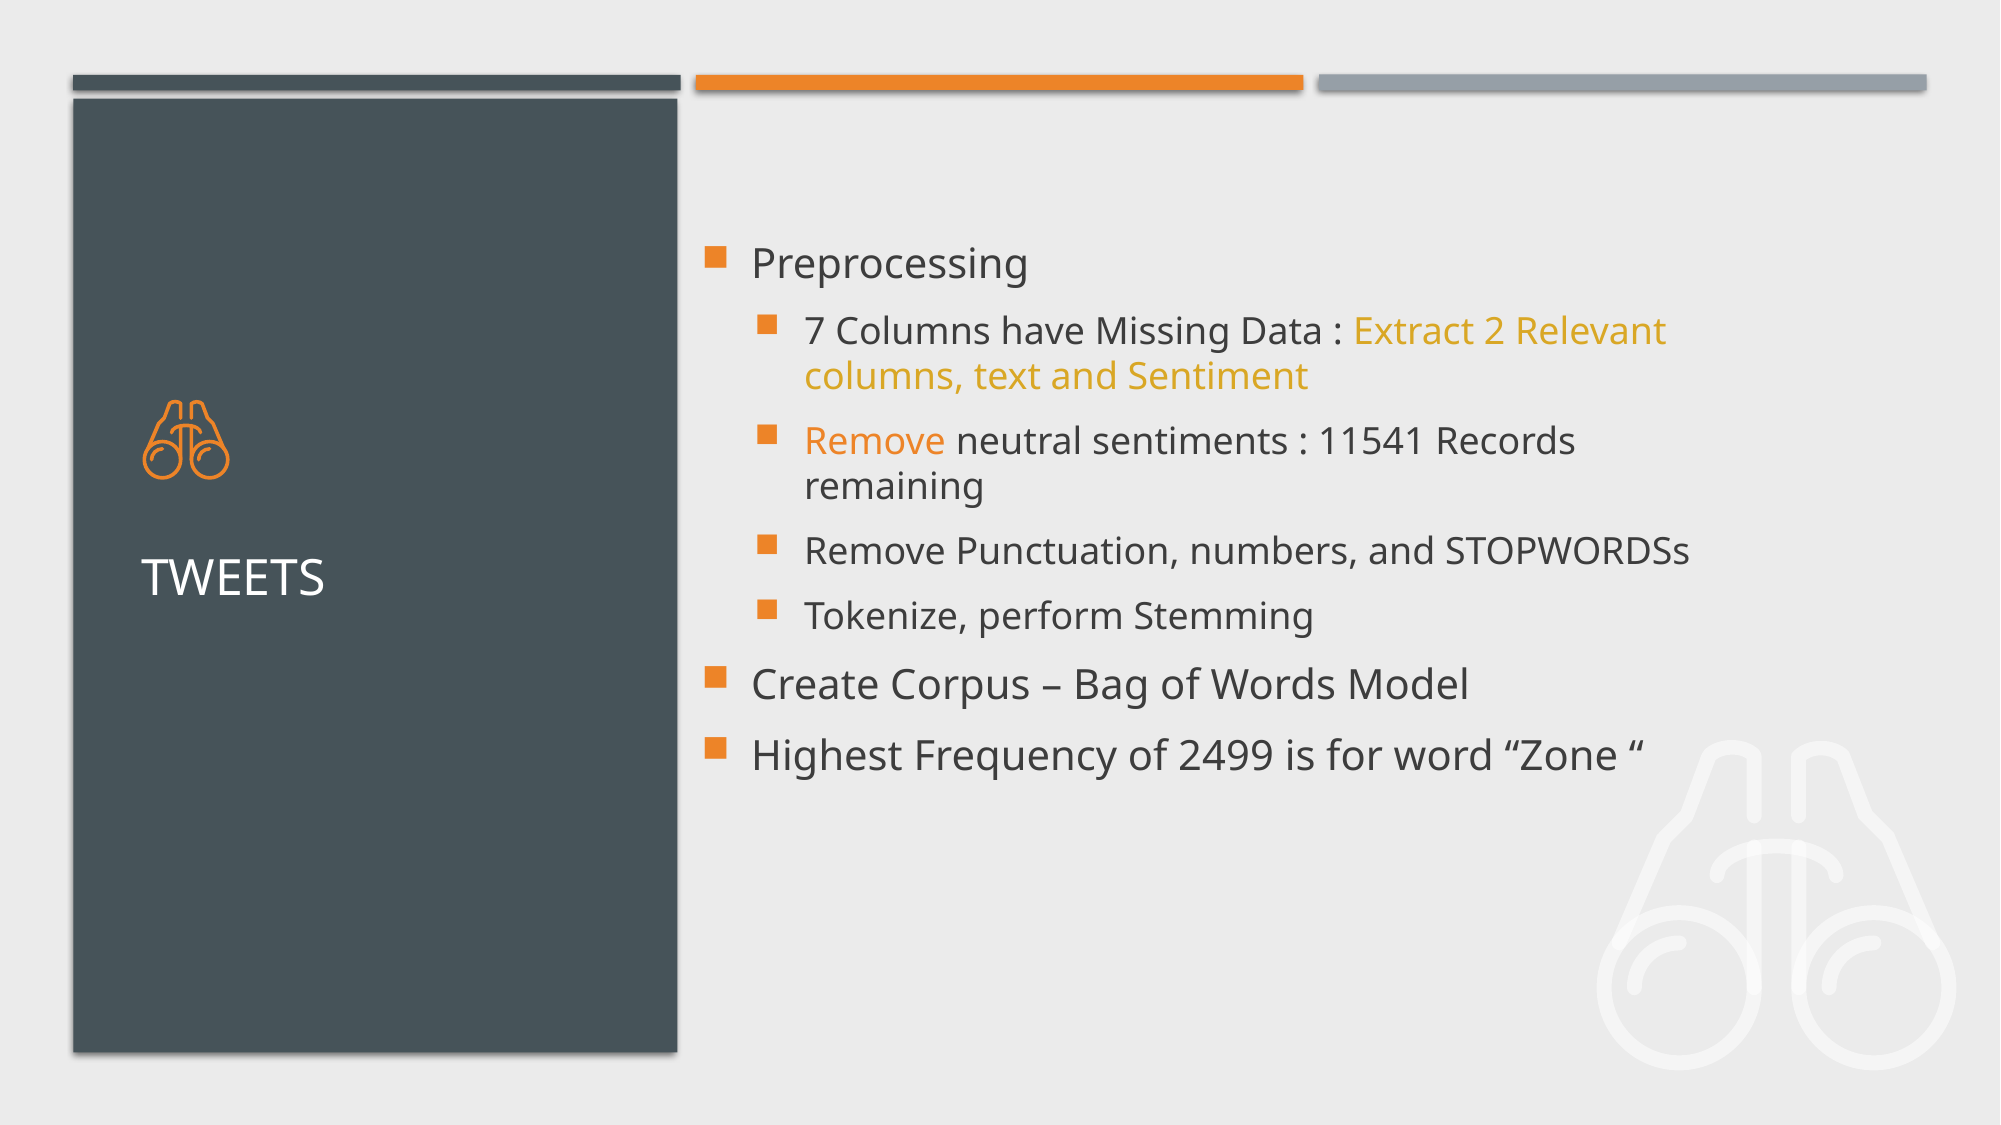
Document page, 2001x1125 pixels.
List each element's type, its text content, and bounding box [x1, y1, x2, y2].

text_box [141, 398, 231, 481]
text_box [1596, 736, 1957, 1071]
list Preprocessing 7 Columns have Missing Data : Extract 2 Relevant columns, text and Sentiment Remove neutral sentiments : 11541 Records remaining Remove Punctuation, numbers, and STOPWORDSs Tokenize, perform Stemming Create Corpus – Bag of Words Model Highest Frequency of 2499 is for word “Zone “ [685, 125, 1777, 890]
title Tweets [125, 434, 624, 717]
